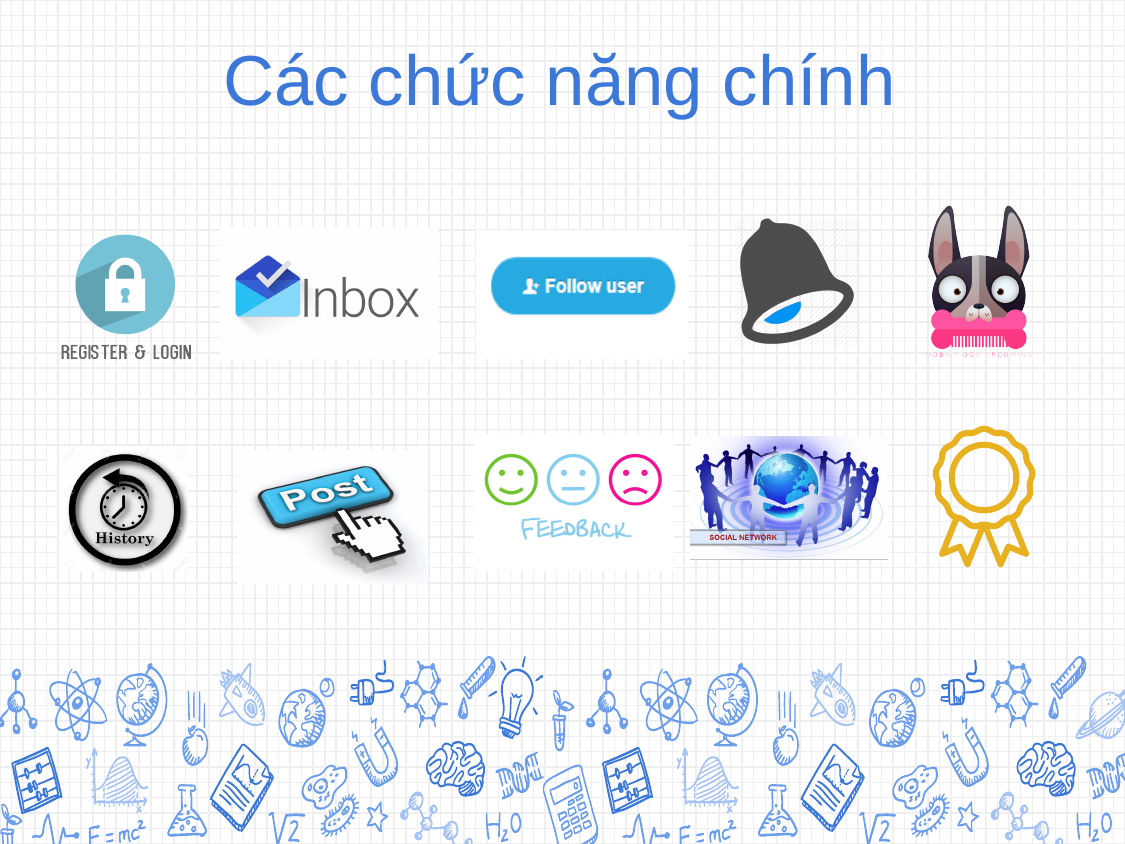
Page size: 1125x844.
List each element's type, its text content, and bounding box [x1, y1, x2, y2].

picture [37, 215, 213, 392]
picture [220, 227, 438, 359]
title Các chức năng chính [125, 34, 995, 135]
picture [476, 230, 688, 359]
picture [237, 450, 427, 585]
picture [59, 446, 188, 573]
picture [690, 421, 1101, 573]
picture [892, 197, 1063, 373]
picture [474, 434, 674, 572]
picture [733, 217, 863, 348]
